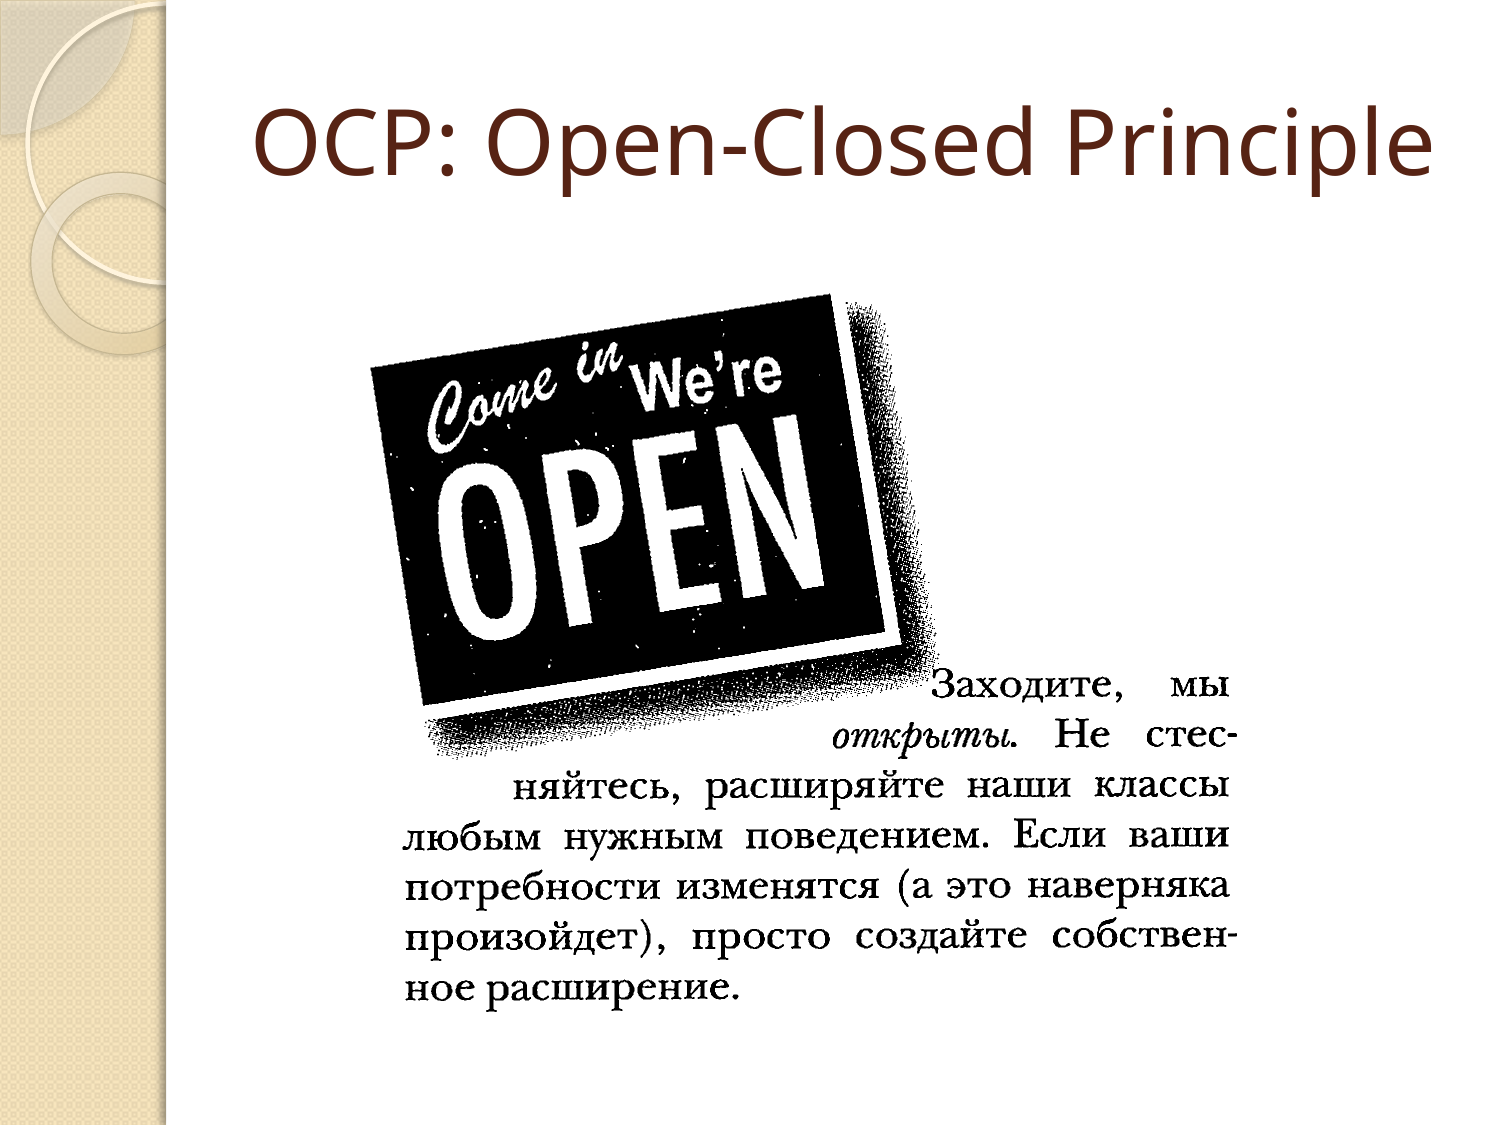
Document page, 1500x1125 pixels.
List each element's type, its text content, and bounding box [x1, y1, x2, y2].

title OCP: Open-Closed Principle [235, 45, 1466, 233]
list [312, 262, 1313, 1076]
